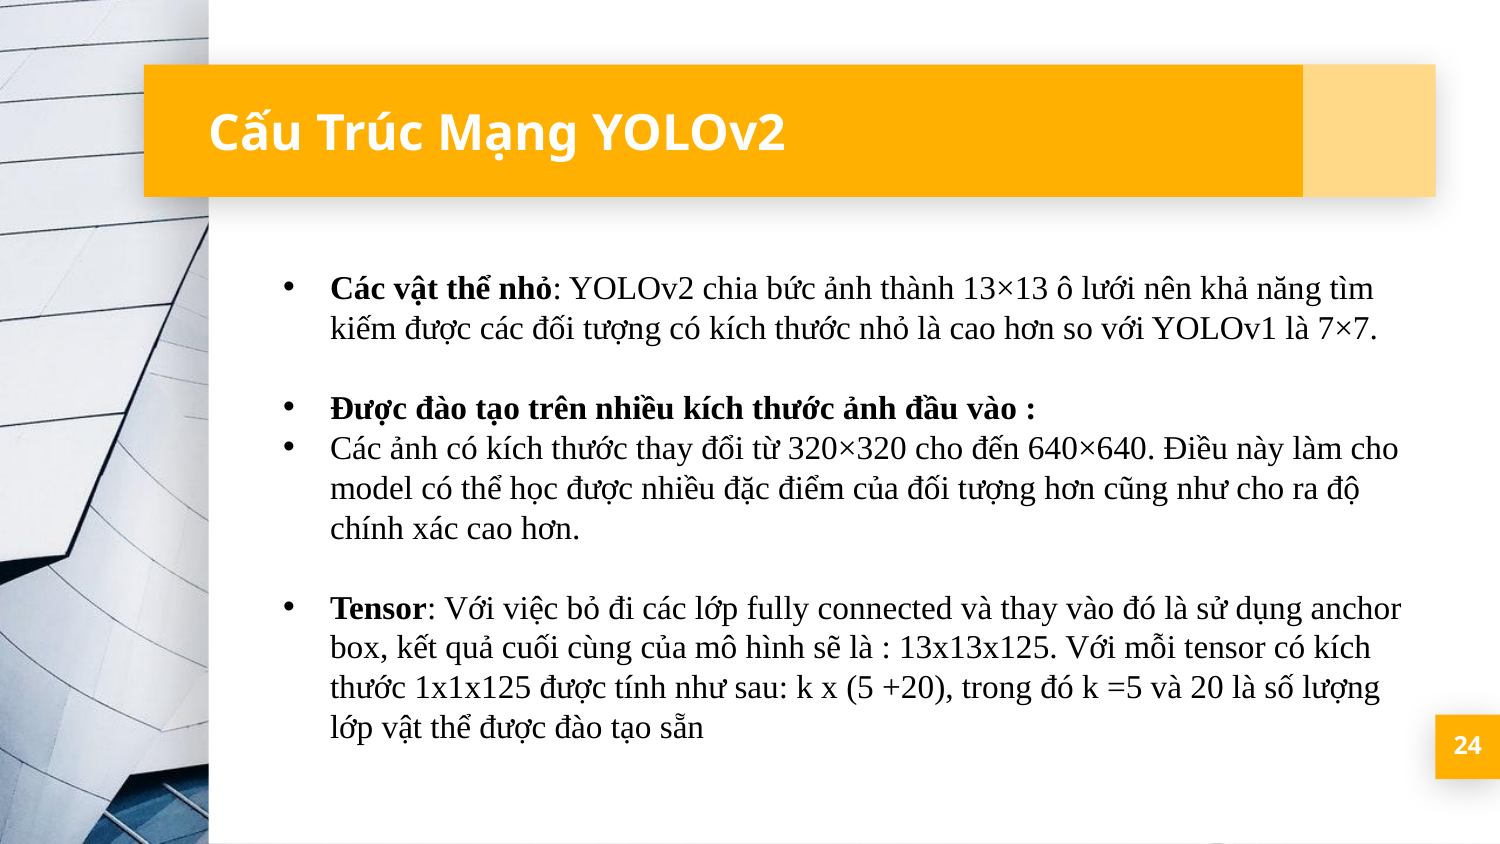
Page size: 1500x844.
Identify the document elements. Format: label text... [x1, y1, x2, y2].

title Cấu Trúc Mạng YOLOv2 [193, 64, 1300, 197]
slide_number 24 [1435, 714, 1500, 780]
text_box Các vật thể nhỏ: YOLOv2 chia bức ảnh thành 13×13 ô lưới nên khả năng tìm kiếm được các đối tượng có kích thước nhỏ là cao hơn so với YOLOv1 là 7×7. Được đào tạo trên nhiều kích thước ảnh đầu vào : Các ảnh có kích thước thay đổi từ 320×320 cho đến 640×640. Điều này làm cho model có thể học được nhiều đặc điểm của đối tượng hơn cũng như cho ra độ chính xác cao hơn. Tensor: Với việc bỏ đi các lớp fully connected và thay vào đó là sử dụng anchor box, kết quả cuối cùng của mô hình sẽ là : 13x13x125. Với mỗi tensor có kích thước 1x1x125 được tính như sau: k x (5 +20), trong đó k =5 và 20 là số lượng lớp vật thể được đào tạo sẵn [268, 259, 1436, 753]
picture [0, 0, 208, 844]
